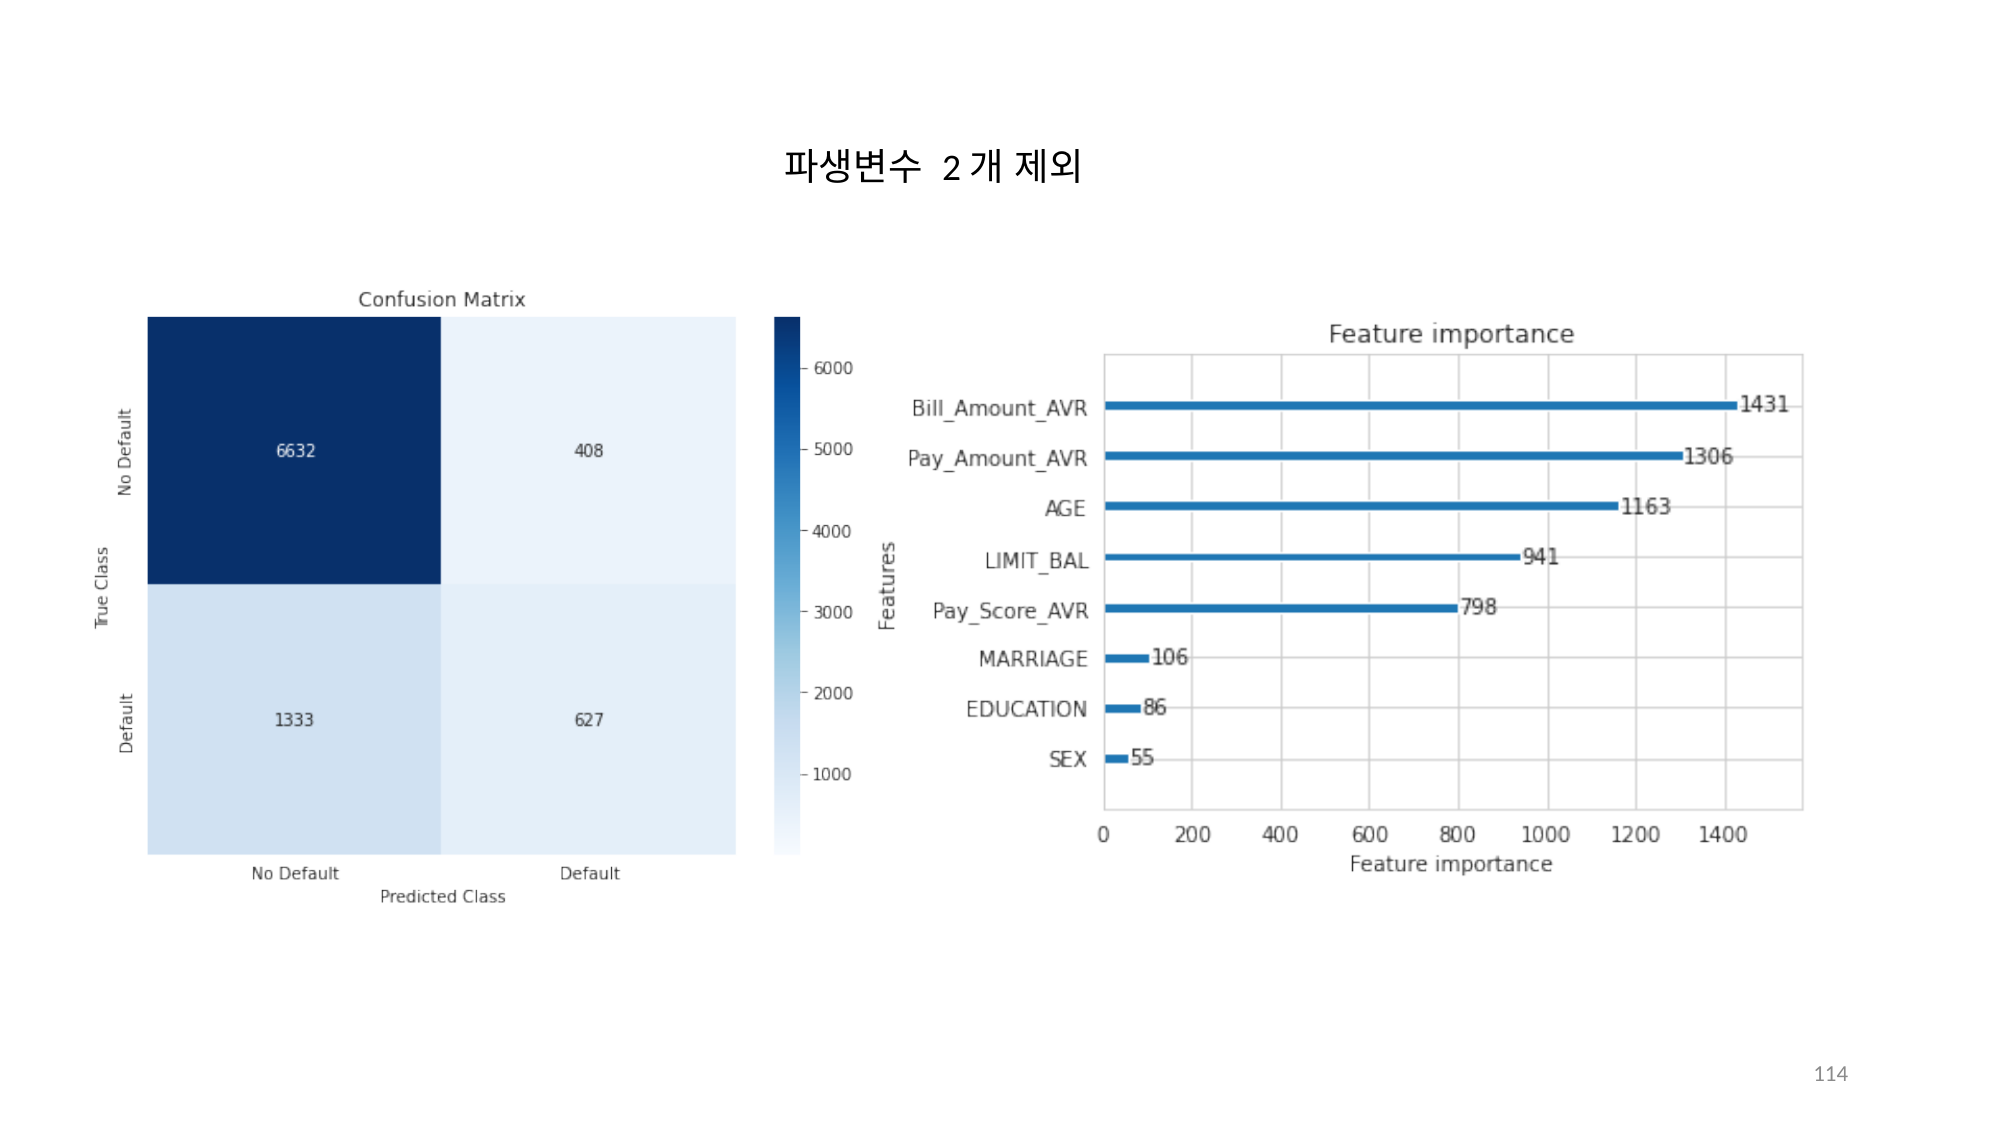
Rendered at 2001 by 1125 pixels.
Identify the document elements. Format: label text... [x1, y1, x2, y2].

text_box 파생변수 2개 제외 [769, 135, 1100, 196]
picture [85, 279, 1815, 918]
slide_number 113 [1413, 1042, 1864, 1103]
